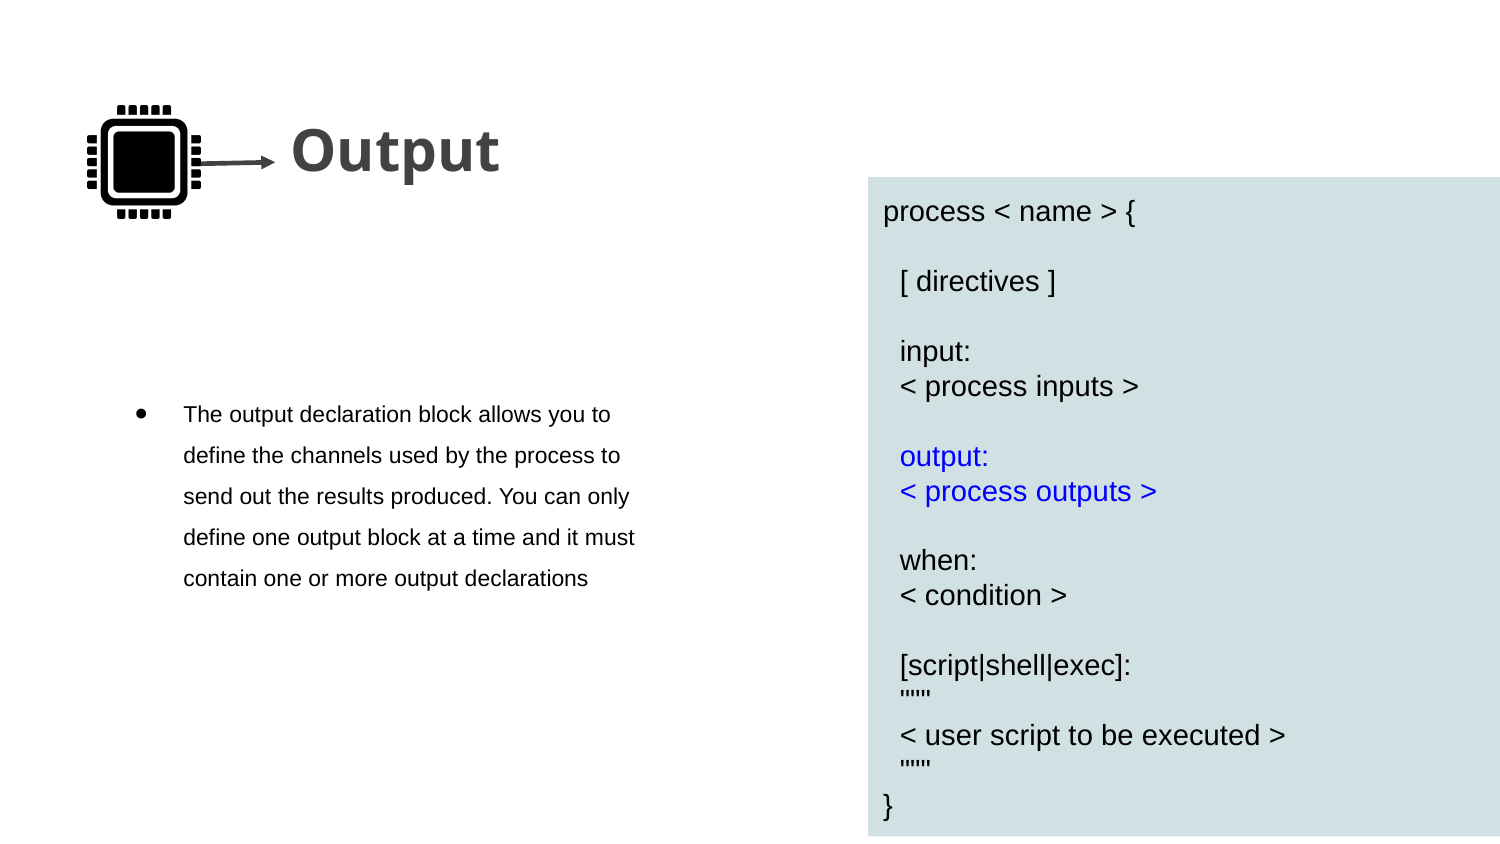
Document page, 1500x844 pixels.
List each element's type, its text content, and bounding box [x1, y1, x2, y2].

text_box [205, 161, 276, 165]
text_box The output declaration block allows you to define the channels used by the process to send out the results produced. You can only define one output block at a time and it must contain one or more output declarations [93, 370, 660, 607]
title Output [275, 98, 1293, 263]
picture [87, 105, 201, 219]
text_box process < name > { [ directives ] input: < process inputs > output: < process outputs > when: < condition > [script|shell|exec]: """ < user script to be executed > """ } [868, 177, 1500, 837]
